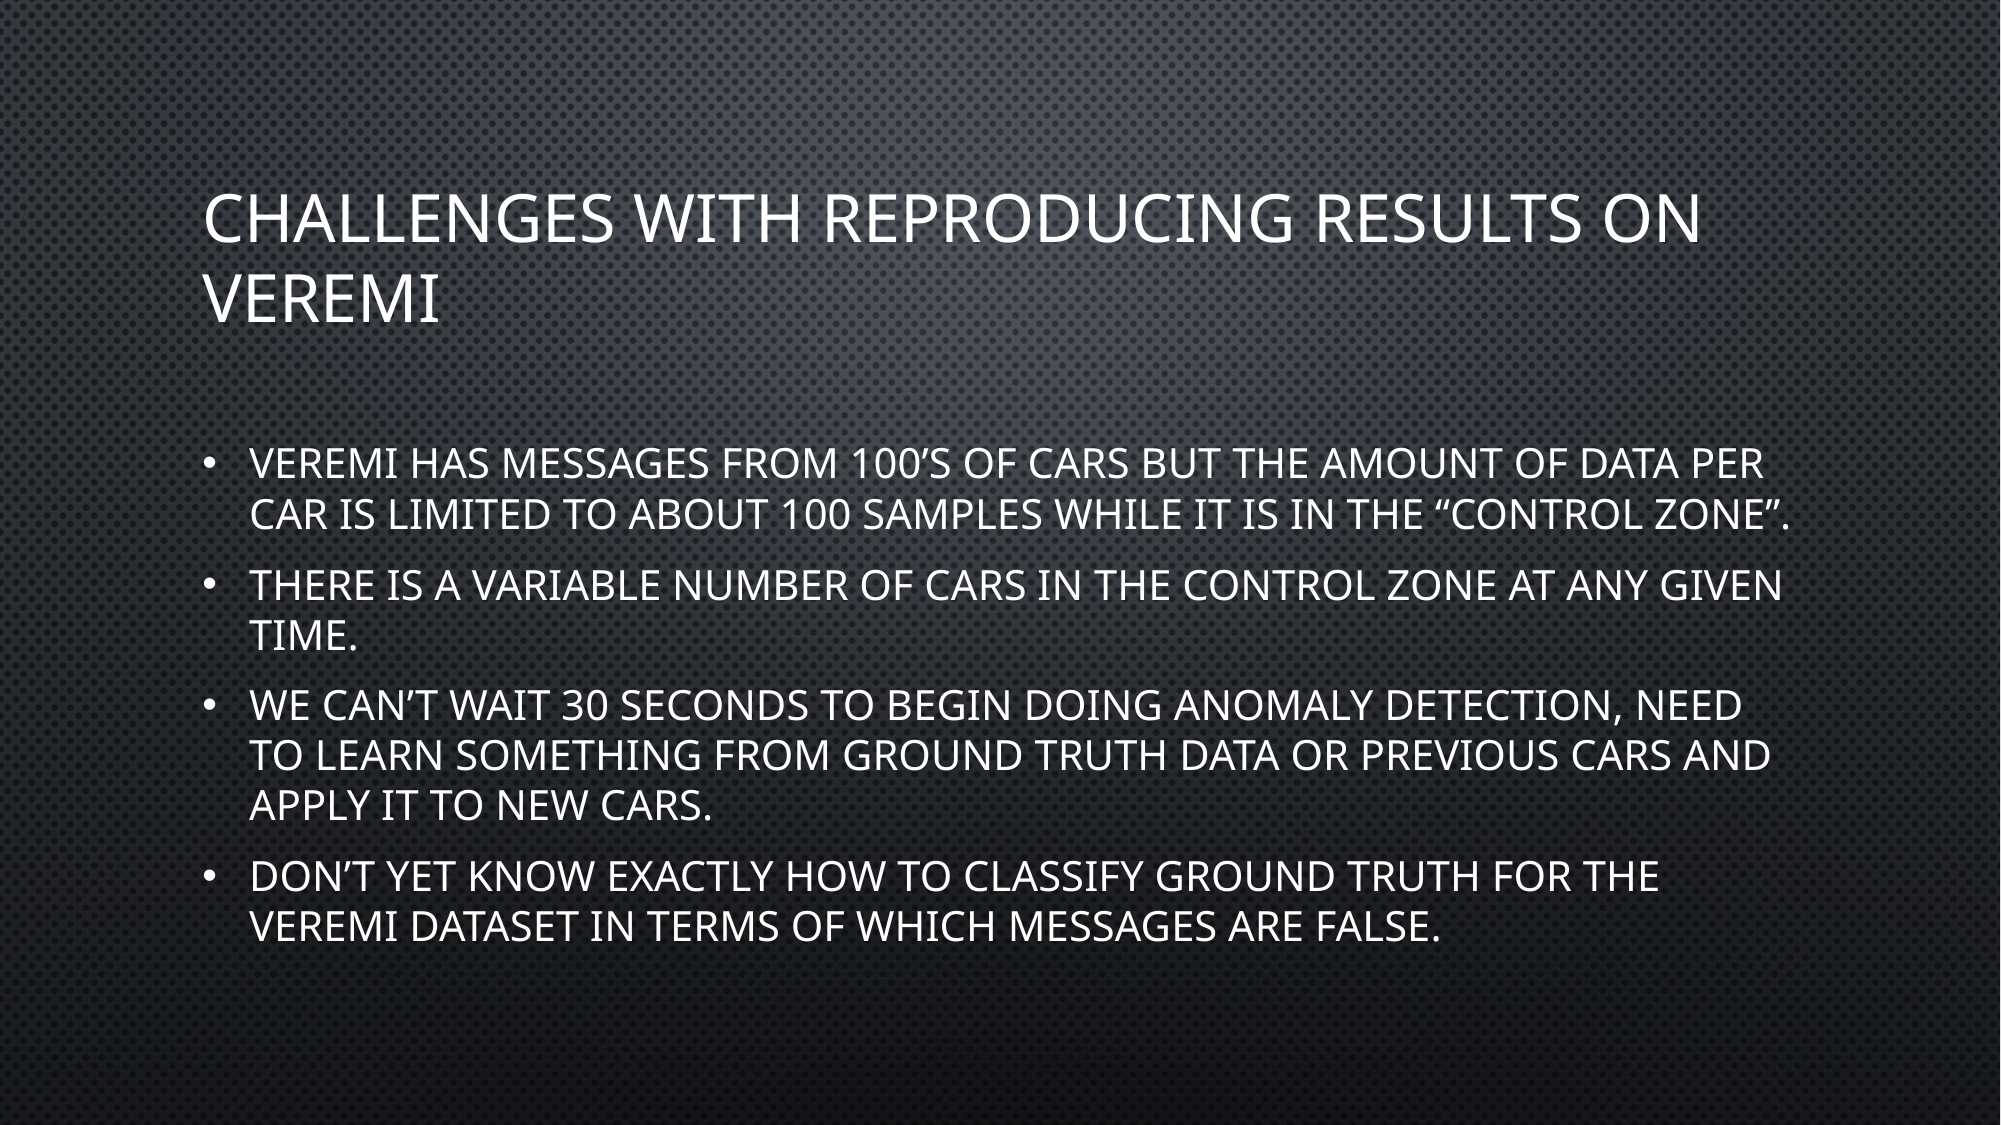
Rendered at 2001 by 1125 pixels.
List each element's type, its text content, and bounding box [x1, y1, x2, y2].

list Veremi has messages from 100’s of cars but the amount of data per car is limited to about 100 samples while it is in the “control zone”. There is a variable number of cars in the control zone at any given time. We can’t wait 30 seconds to begin doing anomaly detection, need to learn something from ground truth data or previous cars and apply it to new cars. Don’t yet know exactly how to classify ground truth for the veremi dataset in terms of which messages are false. [187, 437, 1813, 950]
title Challenges with reproducing results on veremi [187, 99, 1813, 413]
